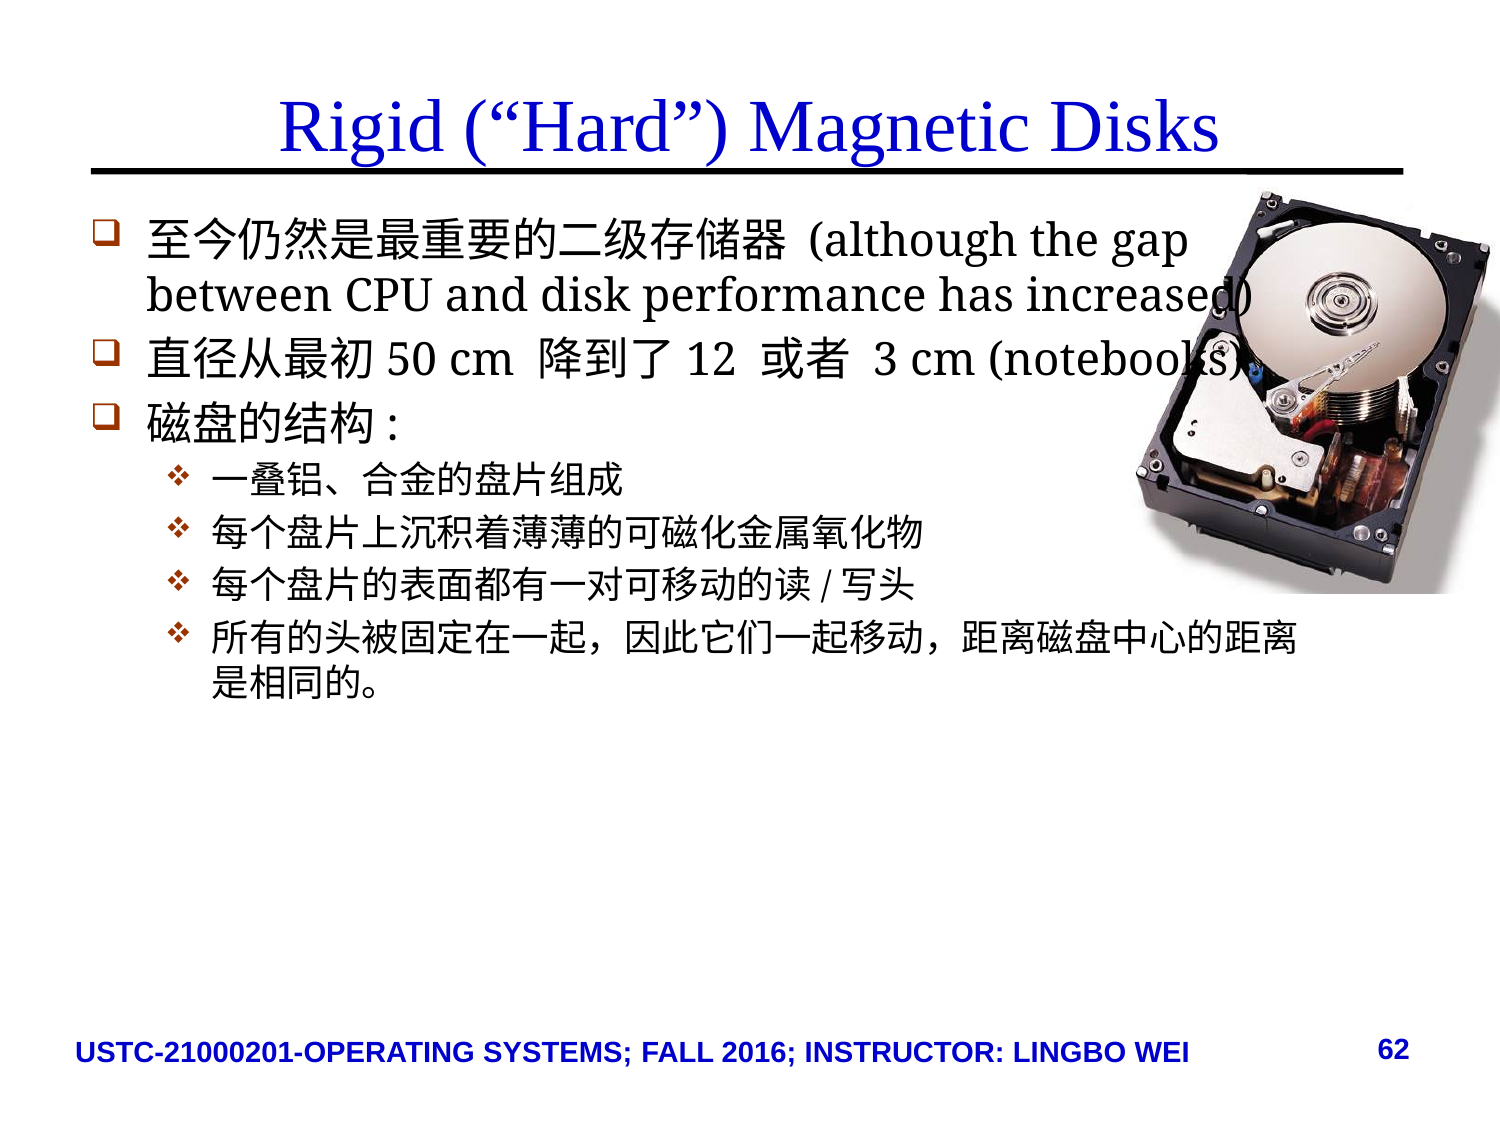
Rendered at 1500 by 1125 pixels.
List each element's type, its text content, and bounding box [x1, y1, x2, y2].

footer USTC-21000201-OPERATING SYSTEMS; FALL 2016; INSTRUCTOR: LINGBO WEI [59, 1025, 1243, 1105]
title Rigid (“Hard”) Magnetic Disks [74, 27, 1426, 203]
list 至今仍然是最重要的二级存储器 (although the gap between CPU and disk performance has increased) 直径从最初50 cm 降到了12 或者 3 cm (notebooks) 磁盘的结构: 一叠铝、合金的盘片组成 每个盘片上沉积着薄薄的可磁化金属氧化物 每个盘片的表面都有一对可移动的读/写头 所有的头被固定在一起，因此它们一起移动，距离磁盘中心的距离是相同的。 [74, 203, 1327, 965]
slide_number 62 [1273, 1022, 1426, 1102]
picture [1130, 187, 1500, 594]
